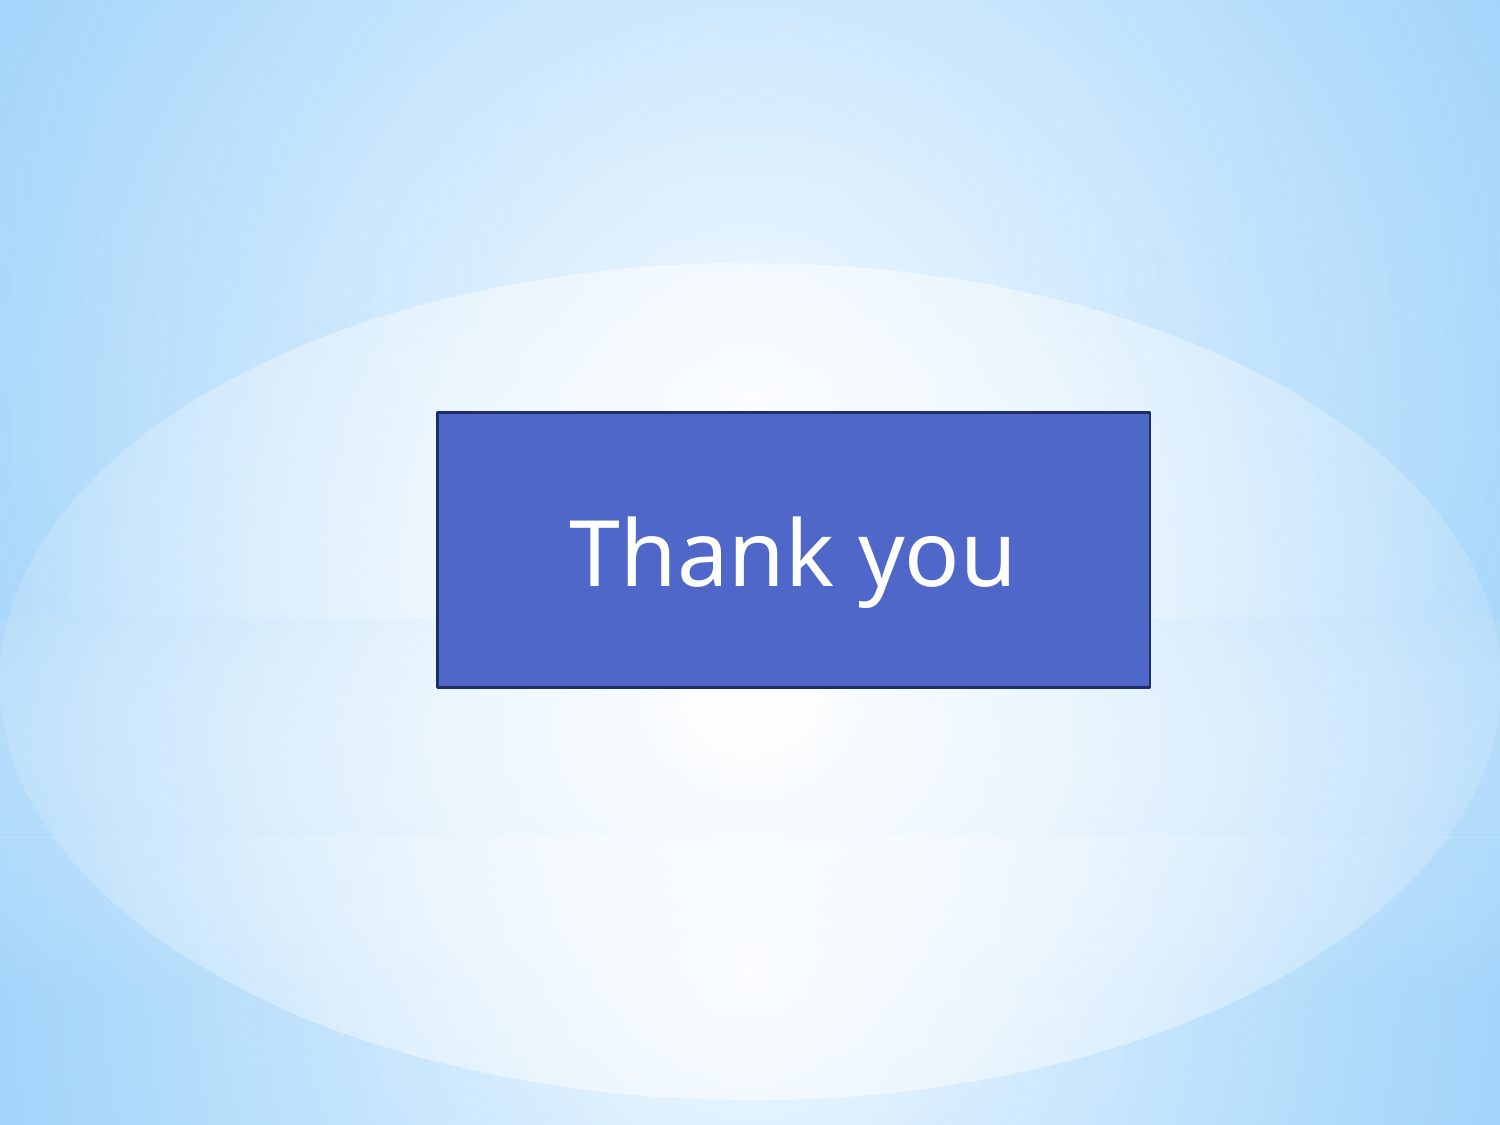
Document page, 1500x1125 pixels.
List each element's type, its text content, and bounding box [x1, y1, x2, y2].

text_box Thank you [436, 411, 1151, 689]
